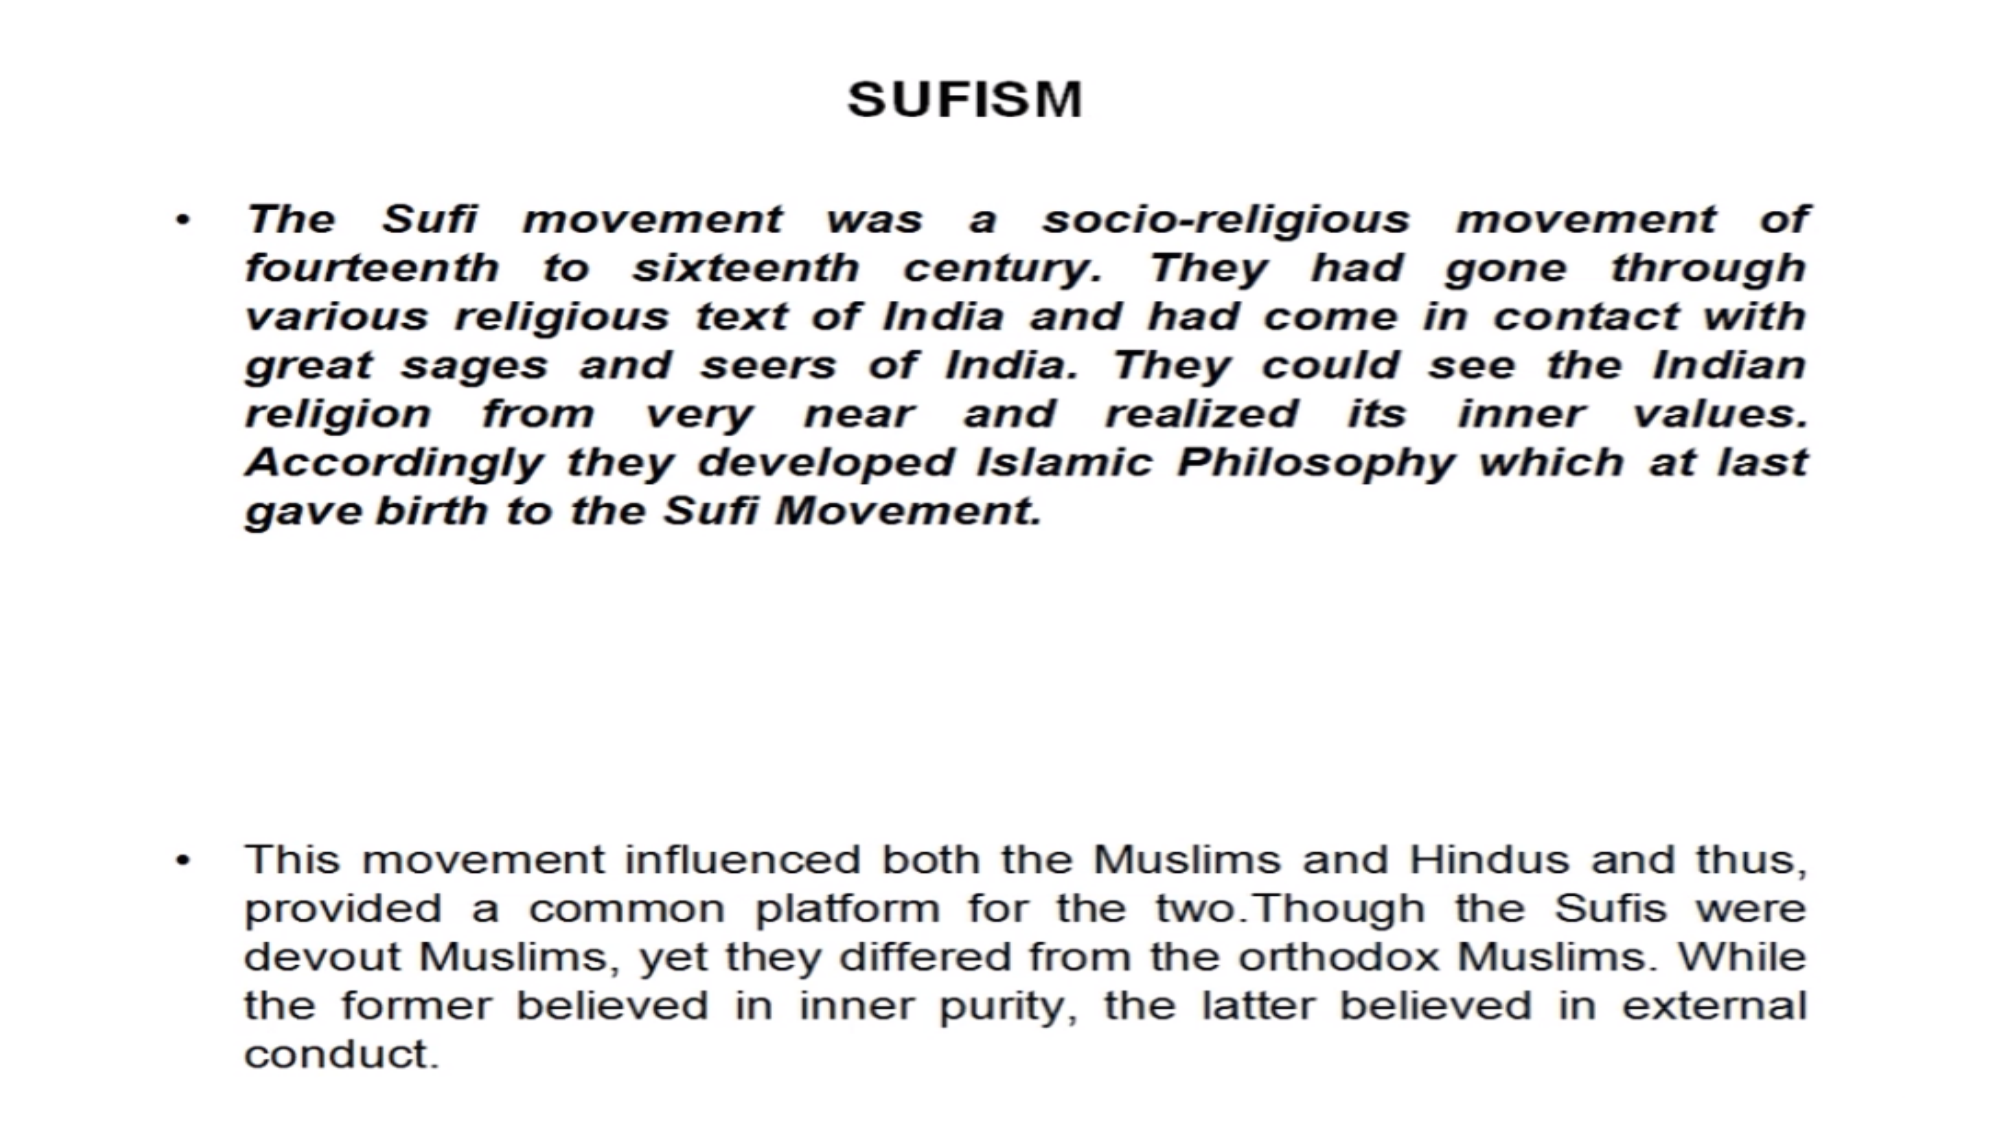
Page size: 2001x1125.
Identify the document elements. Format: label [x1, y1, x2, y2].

picture [59, 47, 1905, 1098]
